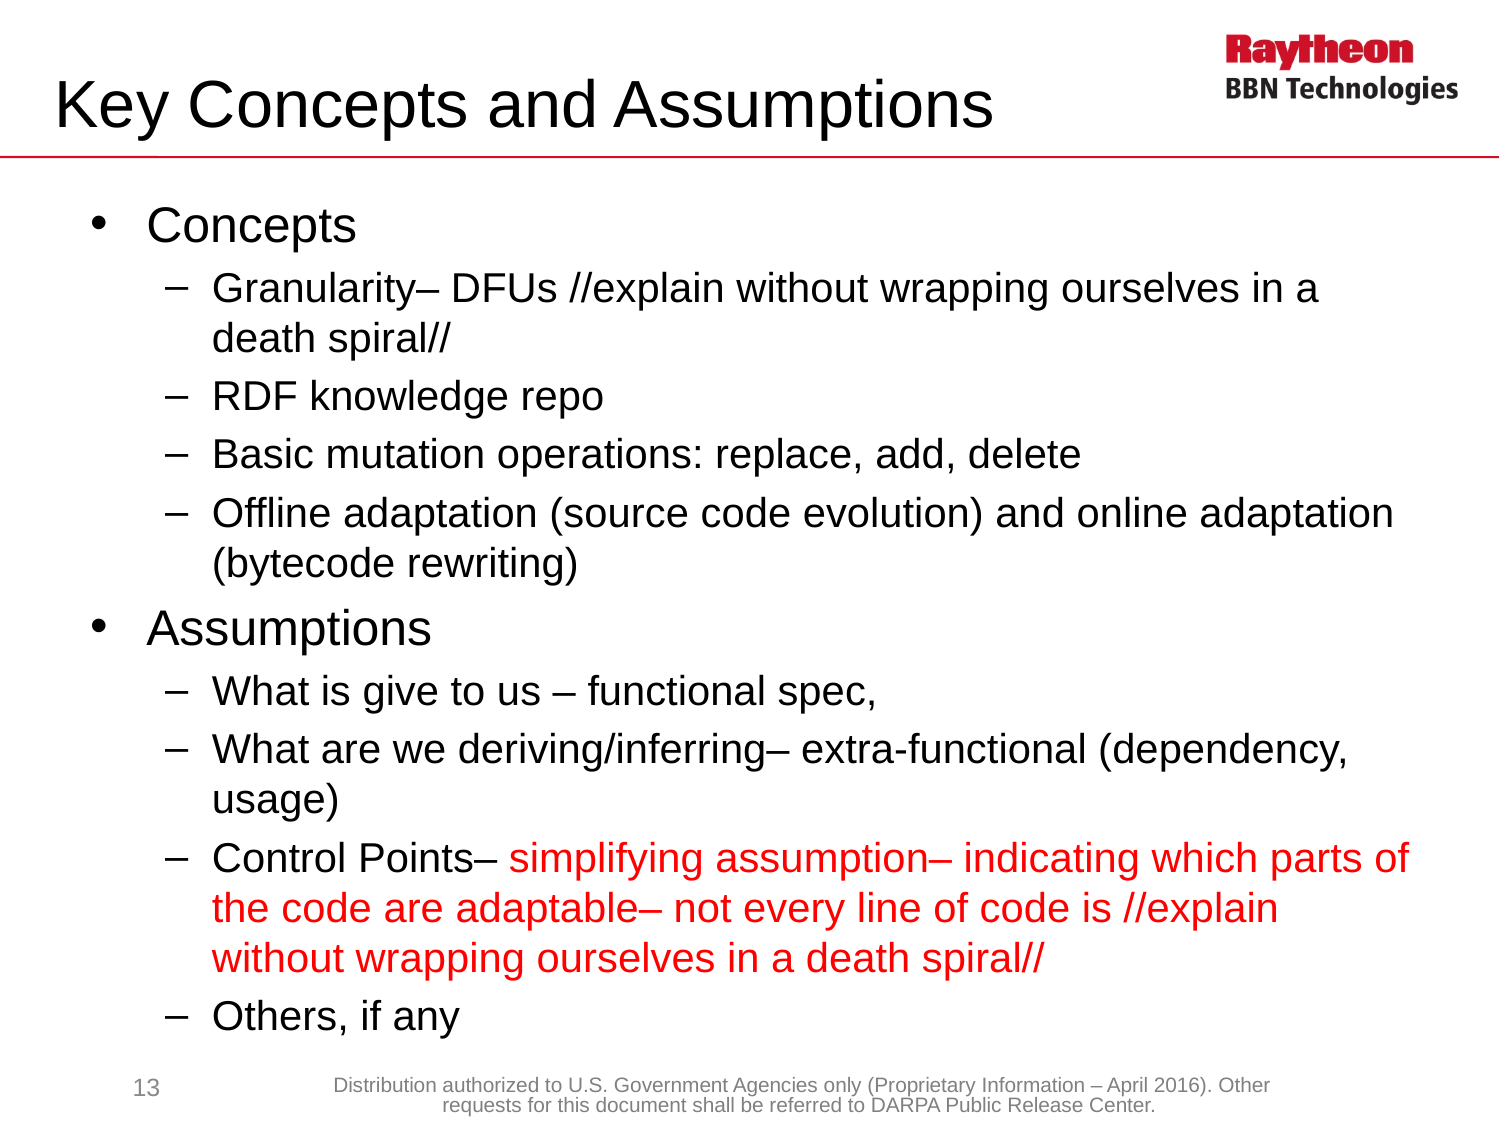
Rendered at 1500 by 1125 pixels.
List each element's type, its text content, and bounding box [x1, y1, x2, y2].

slide_number 13 [42, 1056, 251, 1116]
picture [1222, 31, 1460, 108]
title Key Concepts and Assumptions [39, 44, 1390, 158]
list Concepts Granularity– DFUs //explain without wrapping ourselves in a death spiral// RDF knowledge repo Basic mutation operations: replace, add, delete Offline adaptation (source code evolution) and online adaptation (bytecode rewriting) Assumptions What is give to us – functional spec, What are we deriving/inferring– extra-functional (dependency, usage) Control Points– simplifying assumption– indicating which parts of the code are adaptable– not every line of code is //explain without wrapping ourselves in a death spiral// Others, if any [74, 184, 1426, 928]
